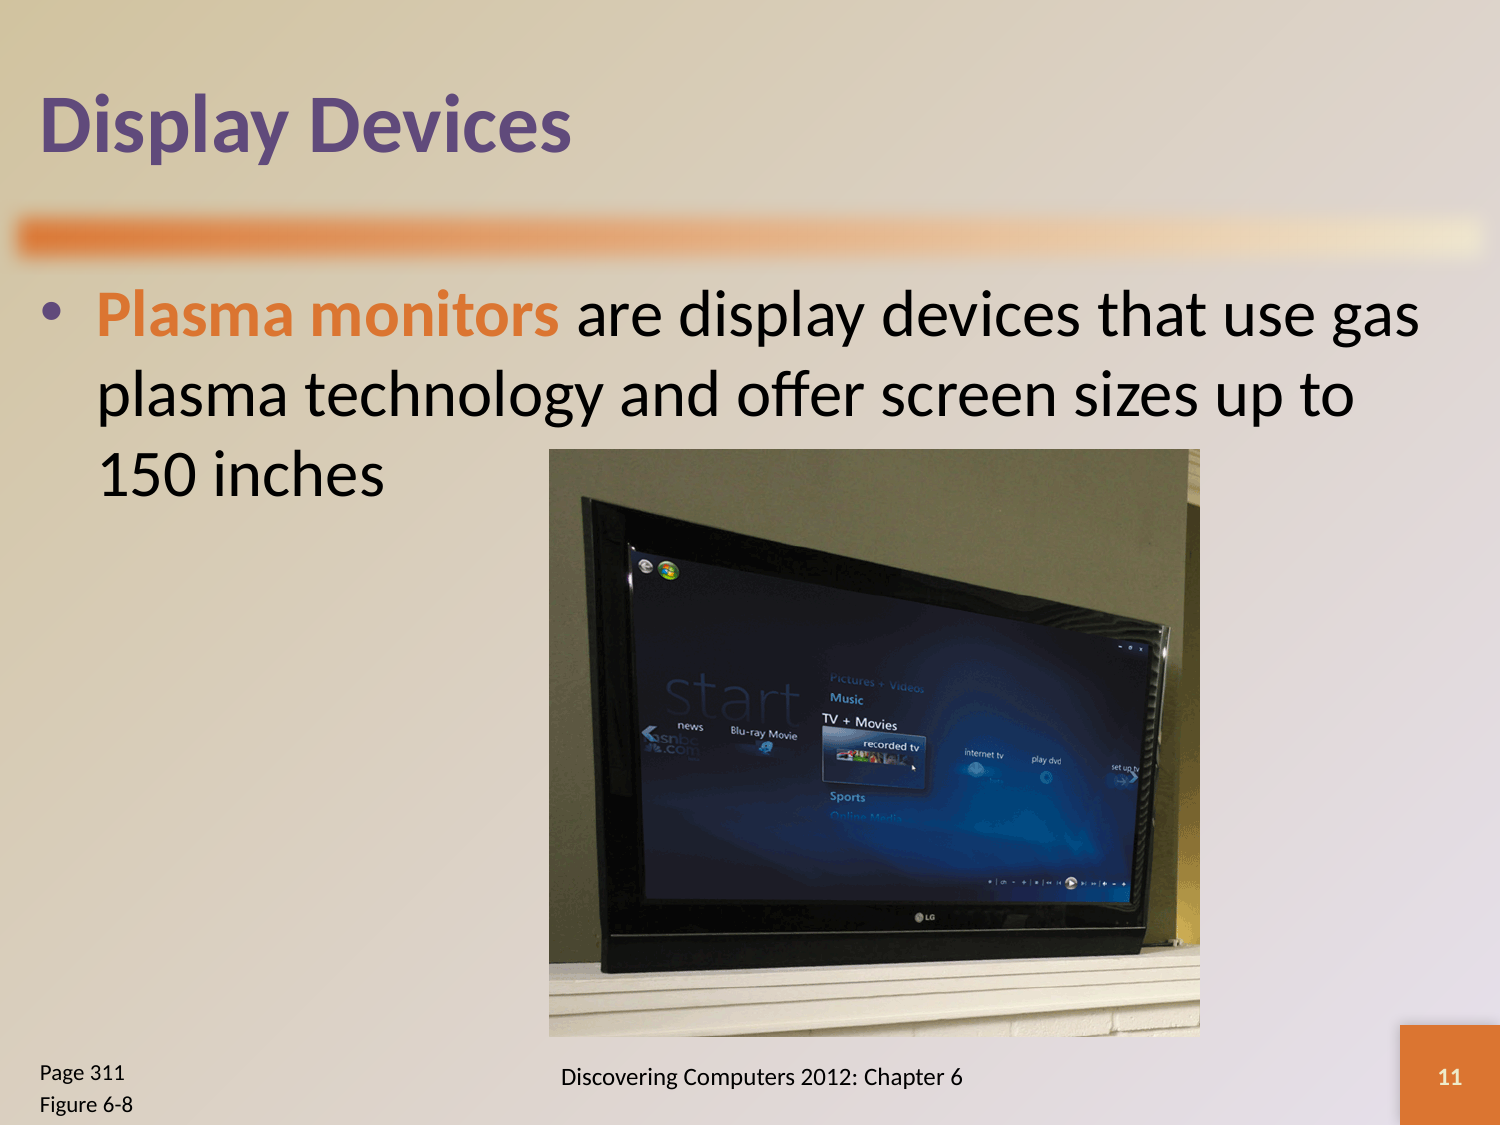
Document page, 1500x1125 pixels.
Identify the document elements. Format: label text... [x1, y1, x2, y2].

picture [549, 449, 1201, 1037]
footer Discovering Computers 2012: Chapter 6 [450, 1037, 1075, 1113]
list Page 311 Figure 6-8 [24, 1050, 300, 1125]
title Display Devices [24, 24, 1475, 213]
list Plasma monitors are display devices that use gas plasma technology and offer screen sizes up to 150 inches [24, 262, 1475, 1025]
slide_number 11 [1400, 1025, 1500, 1125]
